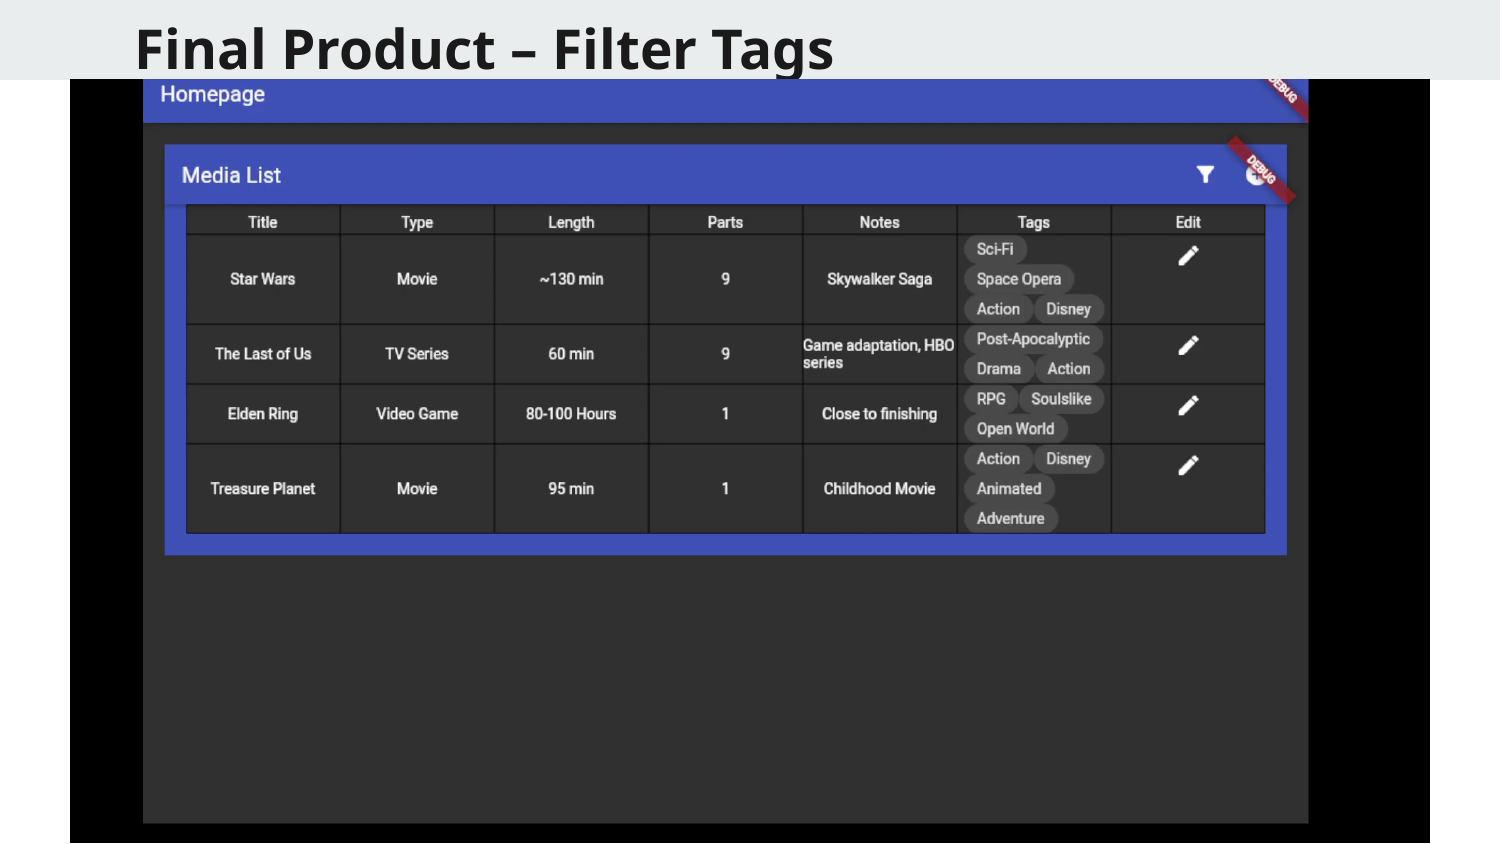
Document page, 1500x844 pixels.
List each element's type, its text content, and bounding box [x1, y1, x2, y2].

title Final Product – Filter Tags [119, 0, 1381, 77]
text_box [69, 78, 1431, 844]
